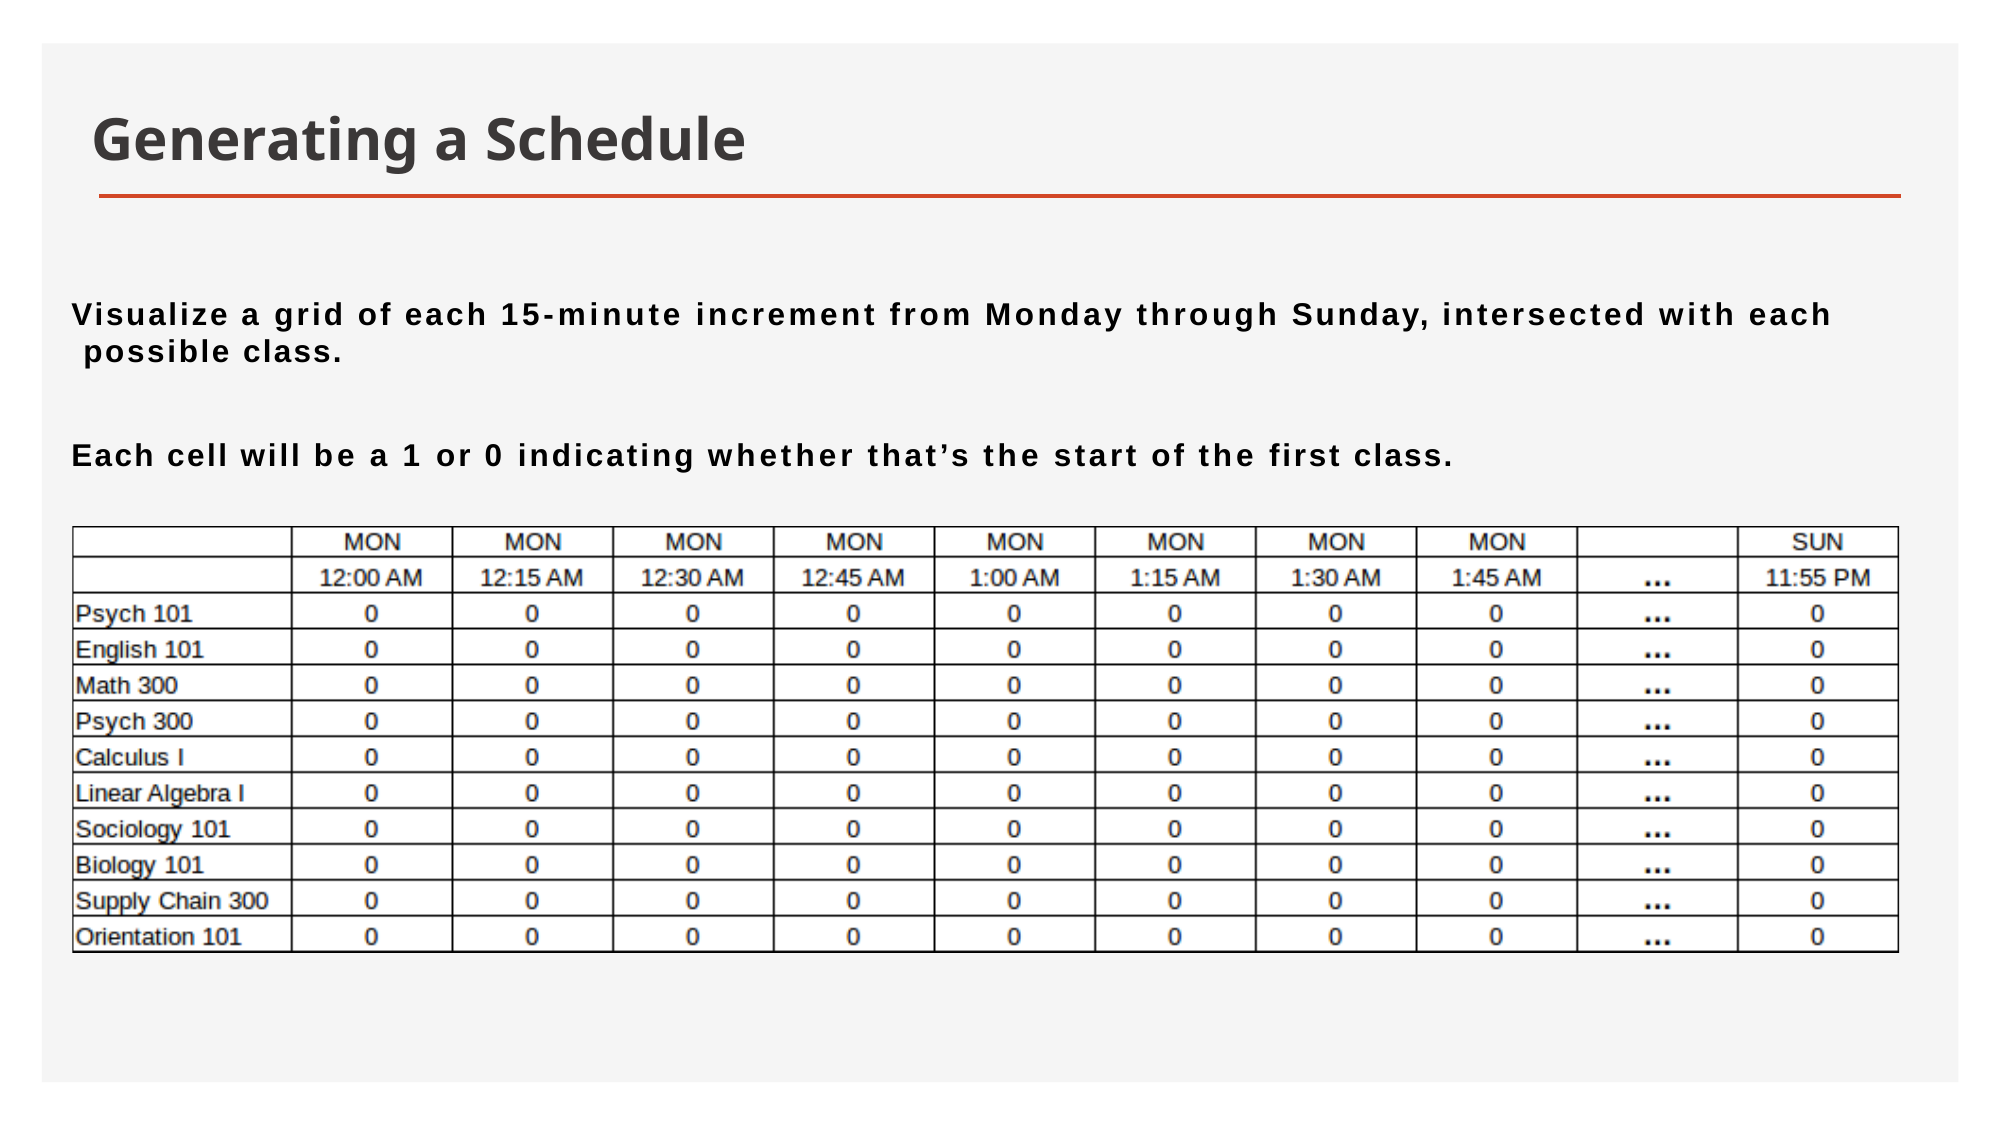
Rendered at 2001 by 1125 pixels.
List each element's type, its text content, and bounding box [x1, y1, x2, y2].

text_box Visualize a grid of each 15-minute increment from Monday through Sunday, intersected with each possible class. Each cell will be a 1 or 0 indicating whether that’s the start of the first class. [68, 289, 1845, 473]
text_box Generating a Schedule [89, 99, 870, 172]
slide_number 105 [1661, 940, 2000, 1125]
text_box [72, 526, 1900, 953]
